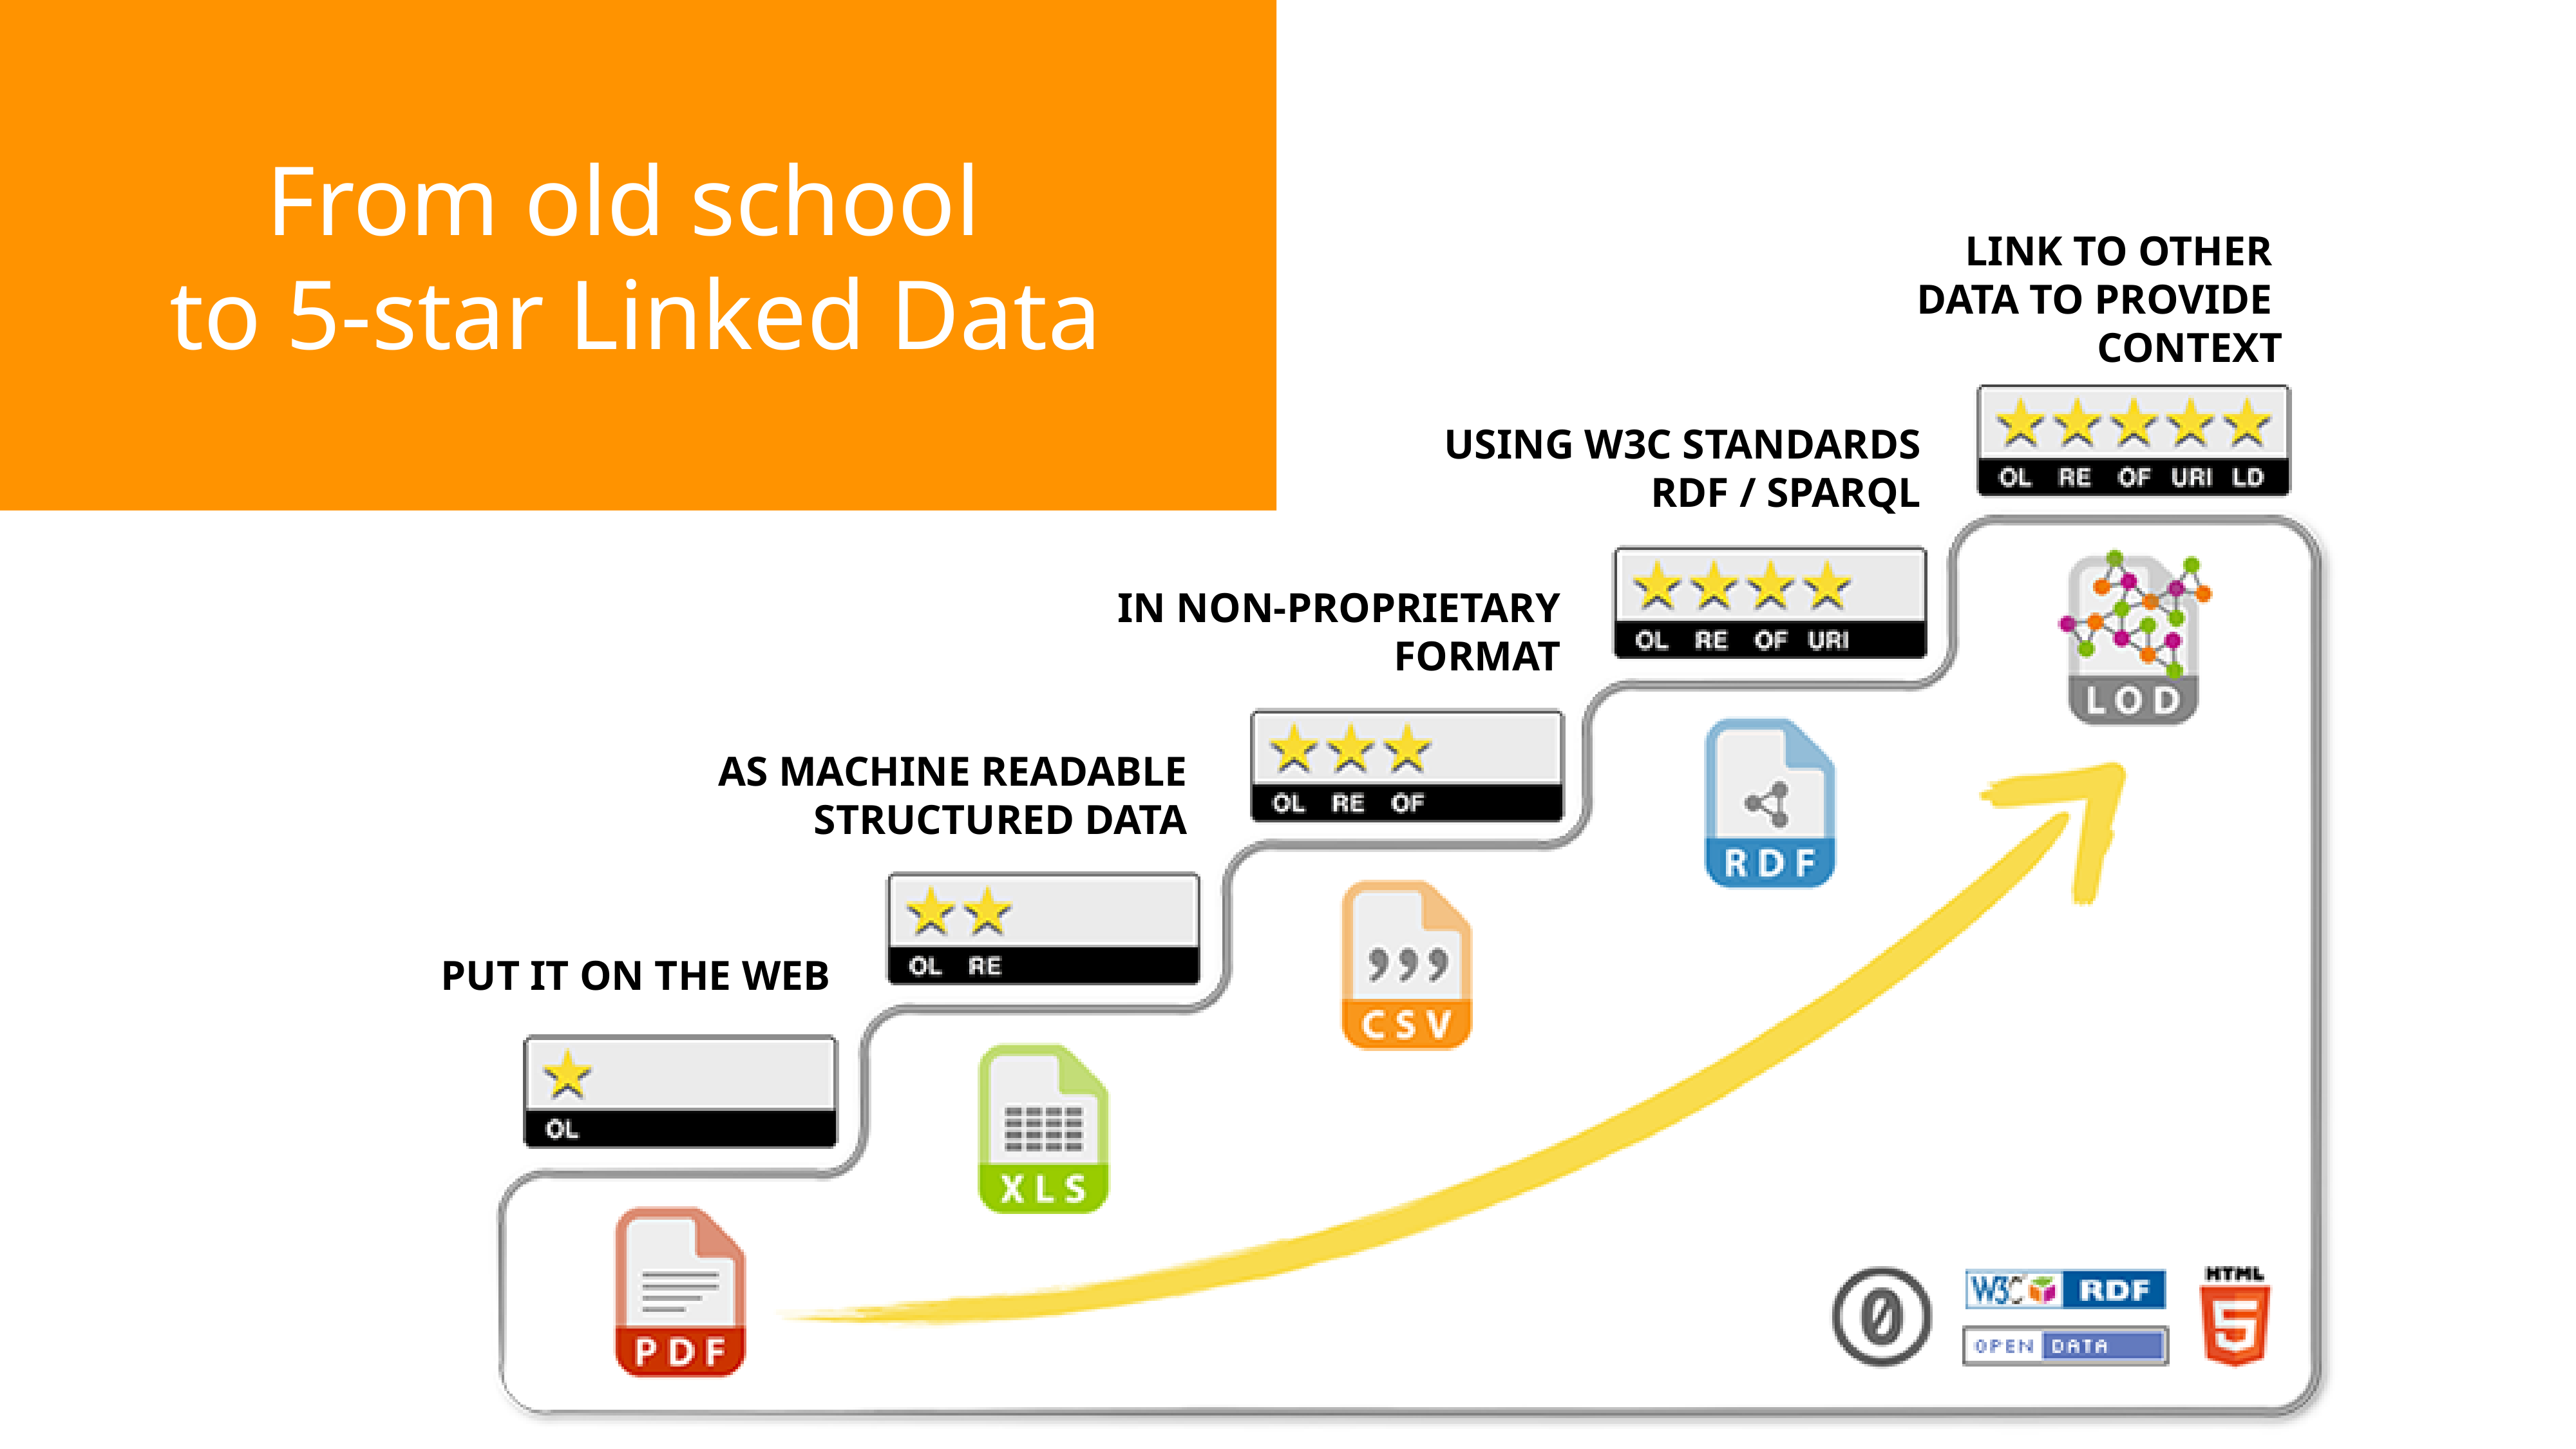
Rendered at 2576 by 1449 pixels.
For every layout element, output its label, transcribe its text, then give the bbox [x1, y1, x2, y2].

picture [488, 384, 2338, 1435]
text_box LINK TO OTHER DATA TO PROVIDE CONTEXT [1911, 220, 2289, 375]
text_box PUT IT ON THE WEB [435, 944, 488, 1003]
title From old school to 5-star Linked Data [0, 0, 1277, 511]
